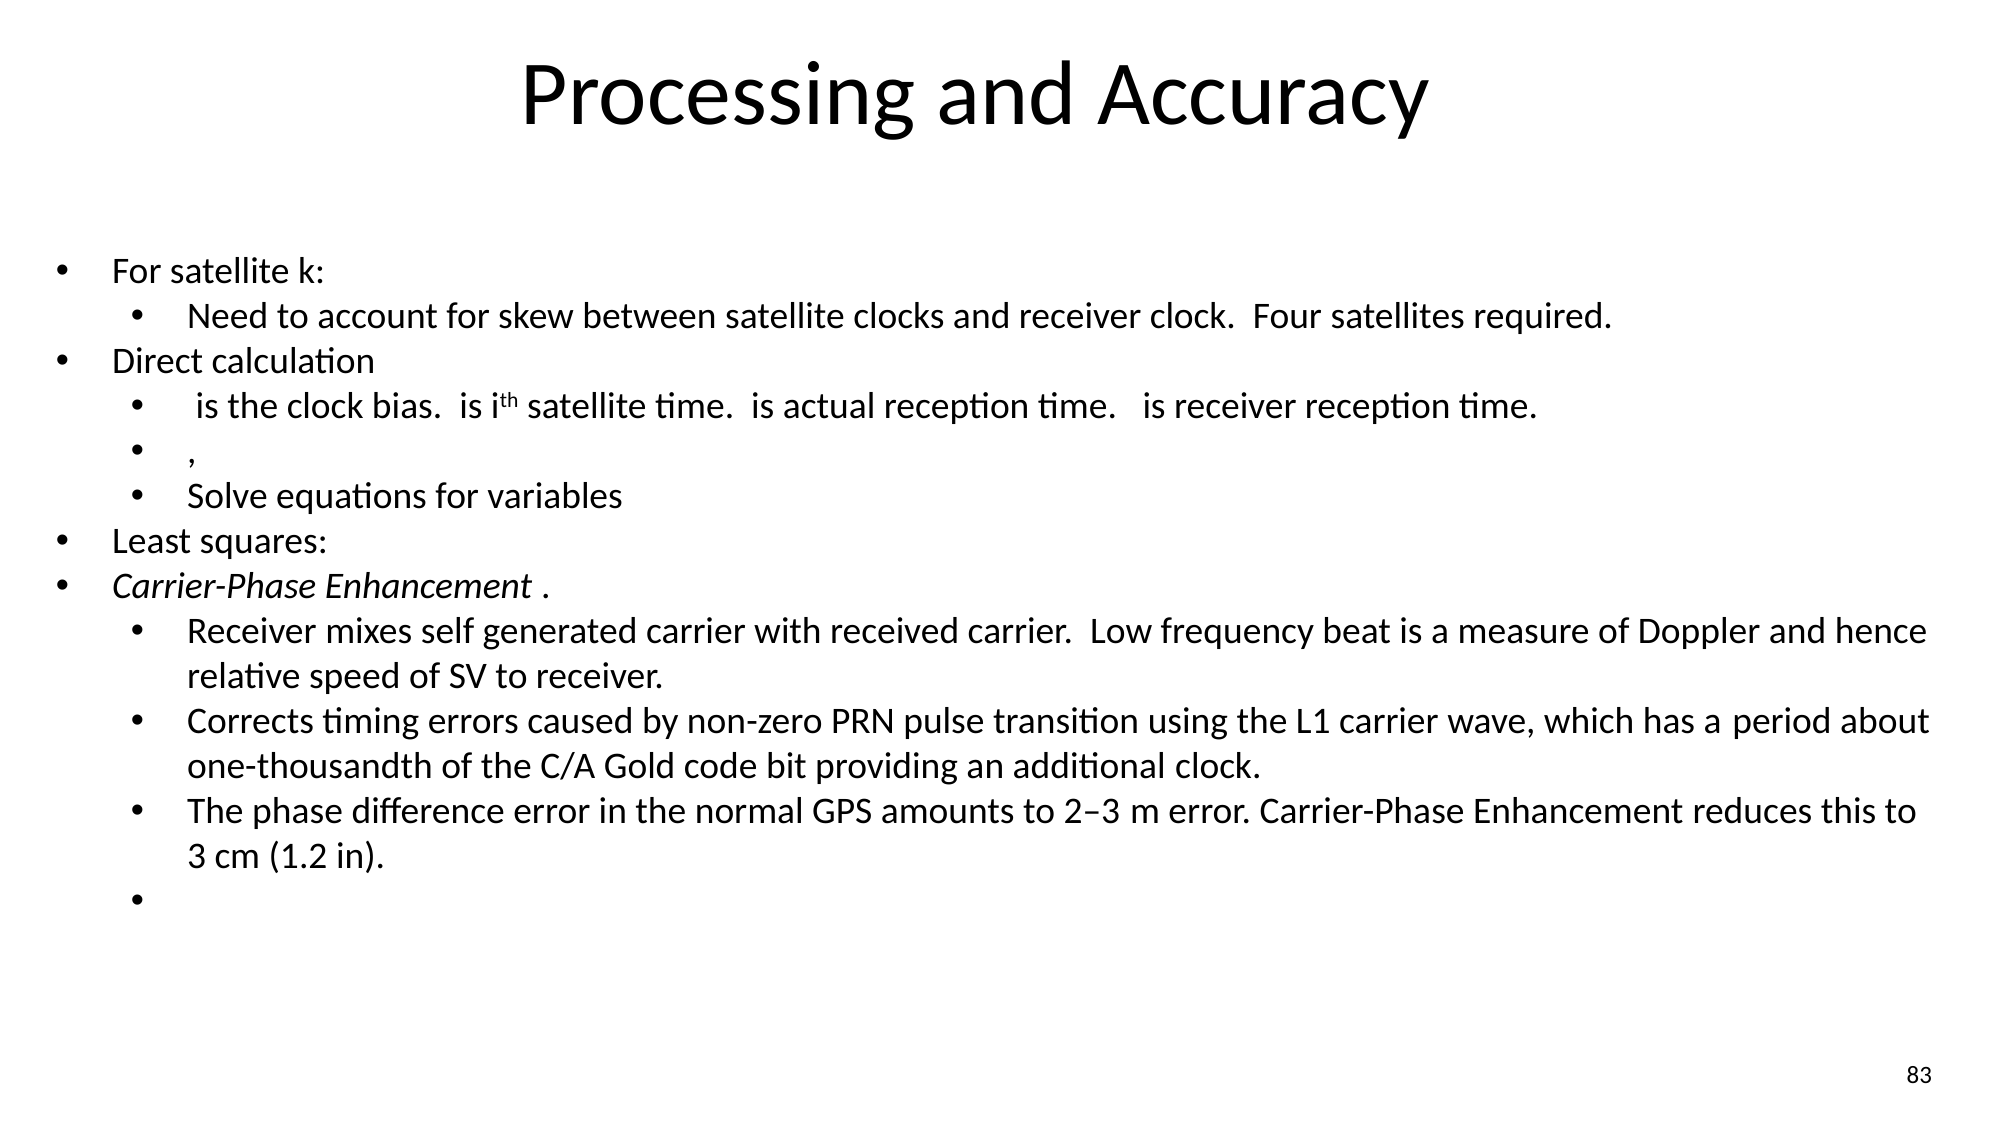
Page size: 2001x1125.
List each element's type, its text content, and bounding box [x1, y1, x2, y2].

slide_number 83 [1589, 739, 1940, 1125]
text_box Processing and Accuracy [30, 25, 1922, 151]
